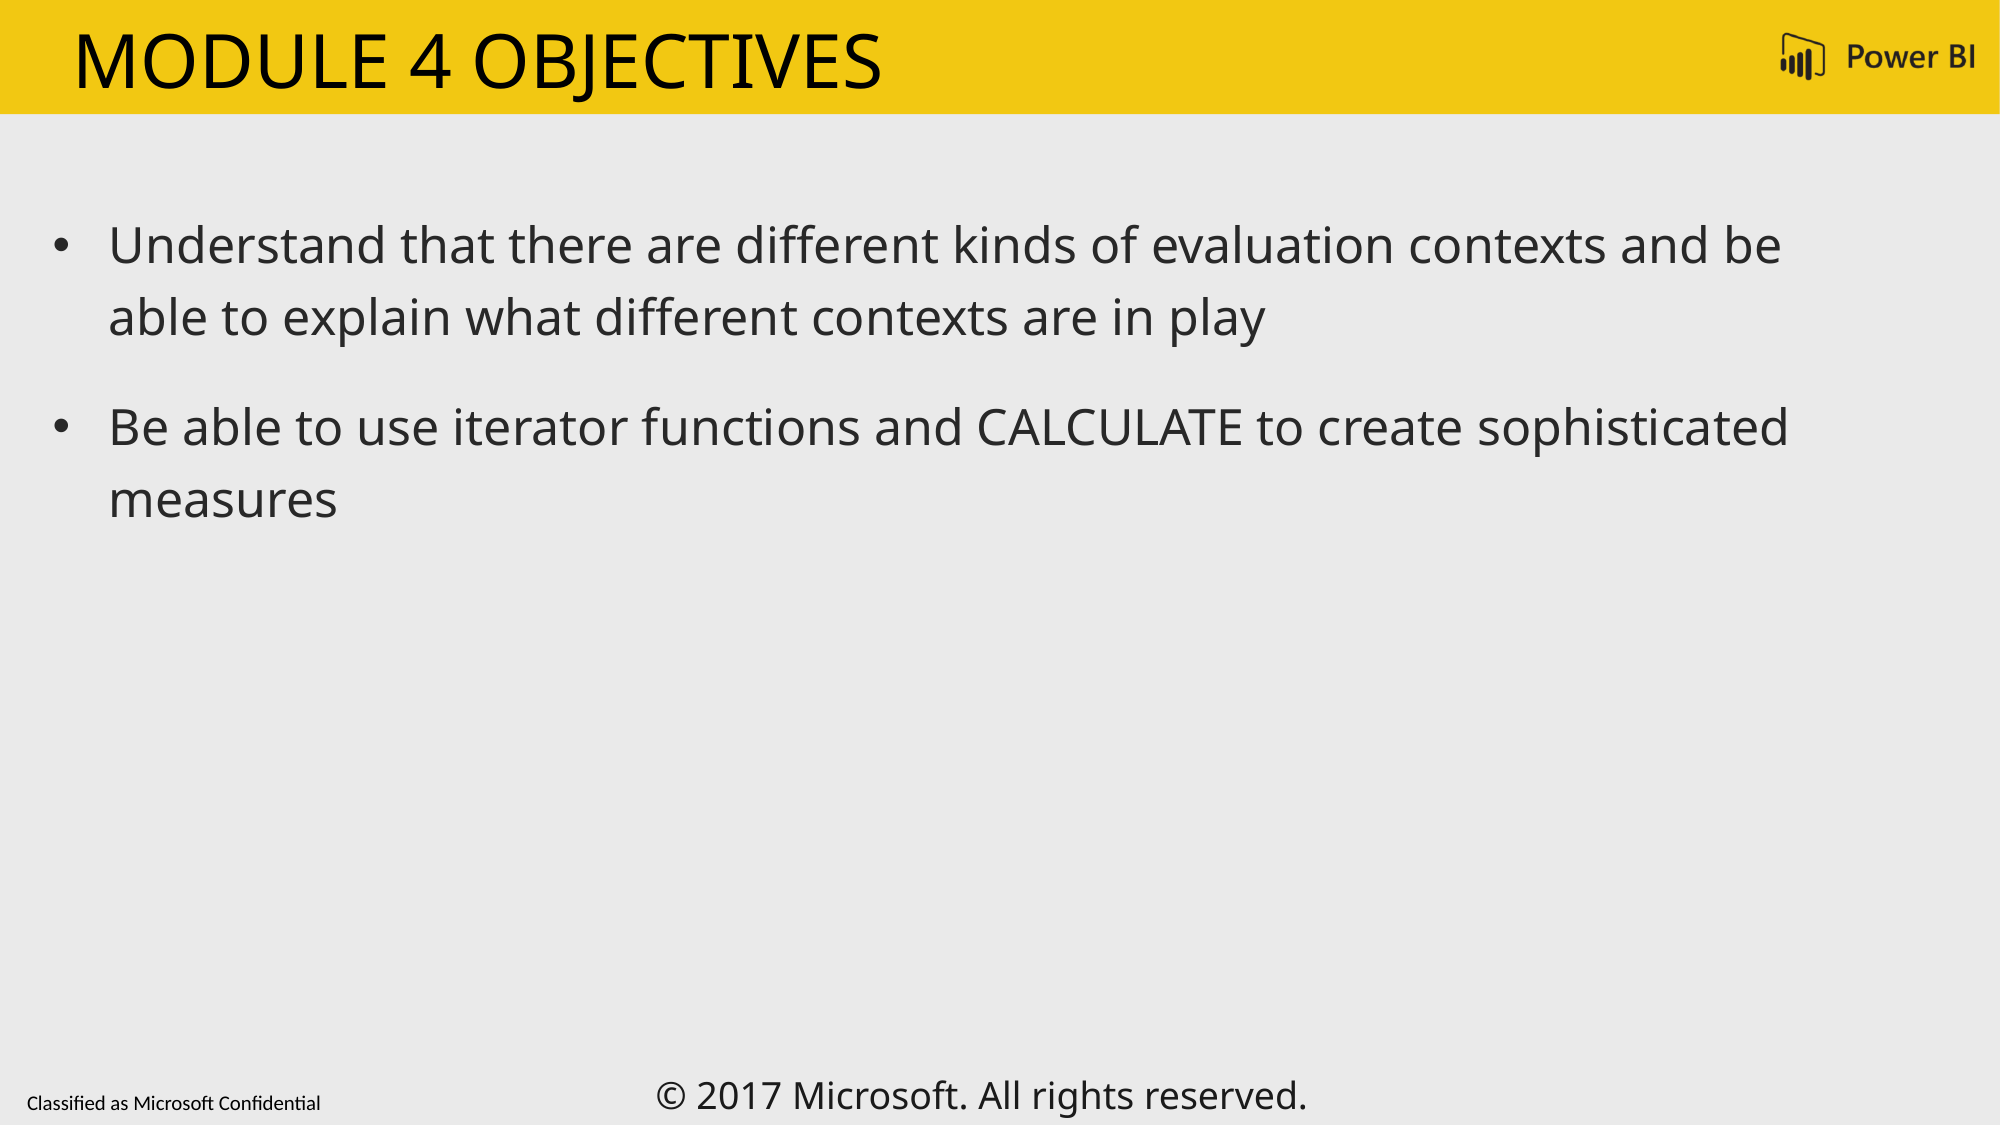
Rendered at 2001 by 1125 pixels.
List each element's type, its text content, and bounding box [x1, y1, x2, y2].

text_box [0, 0, 2000, 115]
text_box Understand that there are different kinds of evaluation contexts and be able to explain what different contexts are in play Be able to use iterator functions and CALCULATE to create sophisticated measures [37, 194, 1849, 716]
picture [1768, 23, 1985, 91]
text_box MODULE 4 OBJECTIVES [58, 5, 1879, 111]
